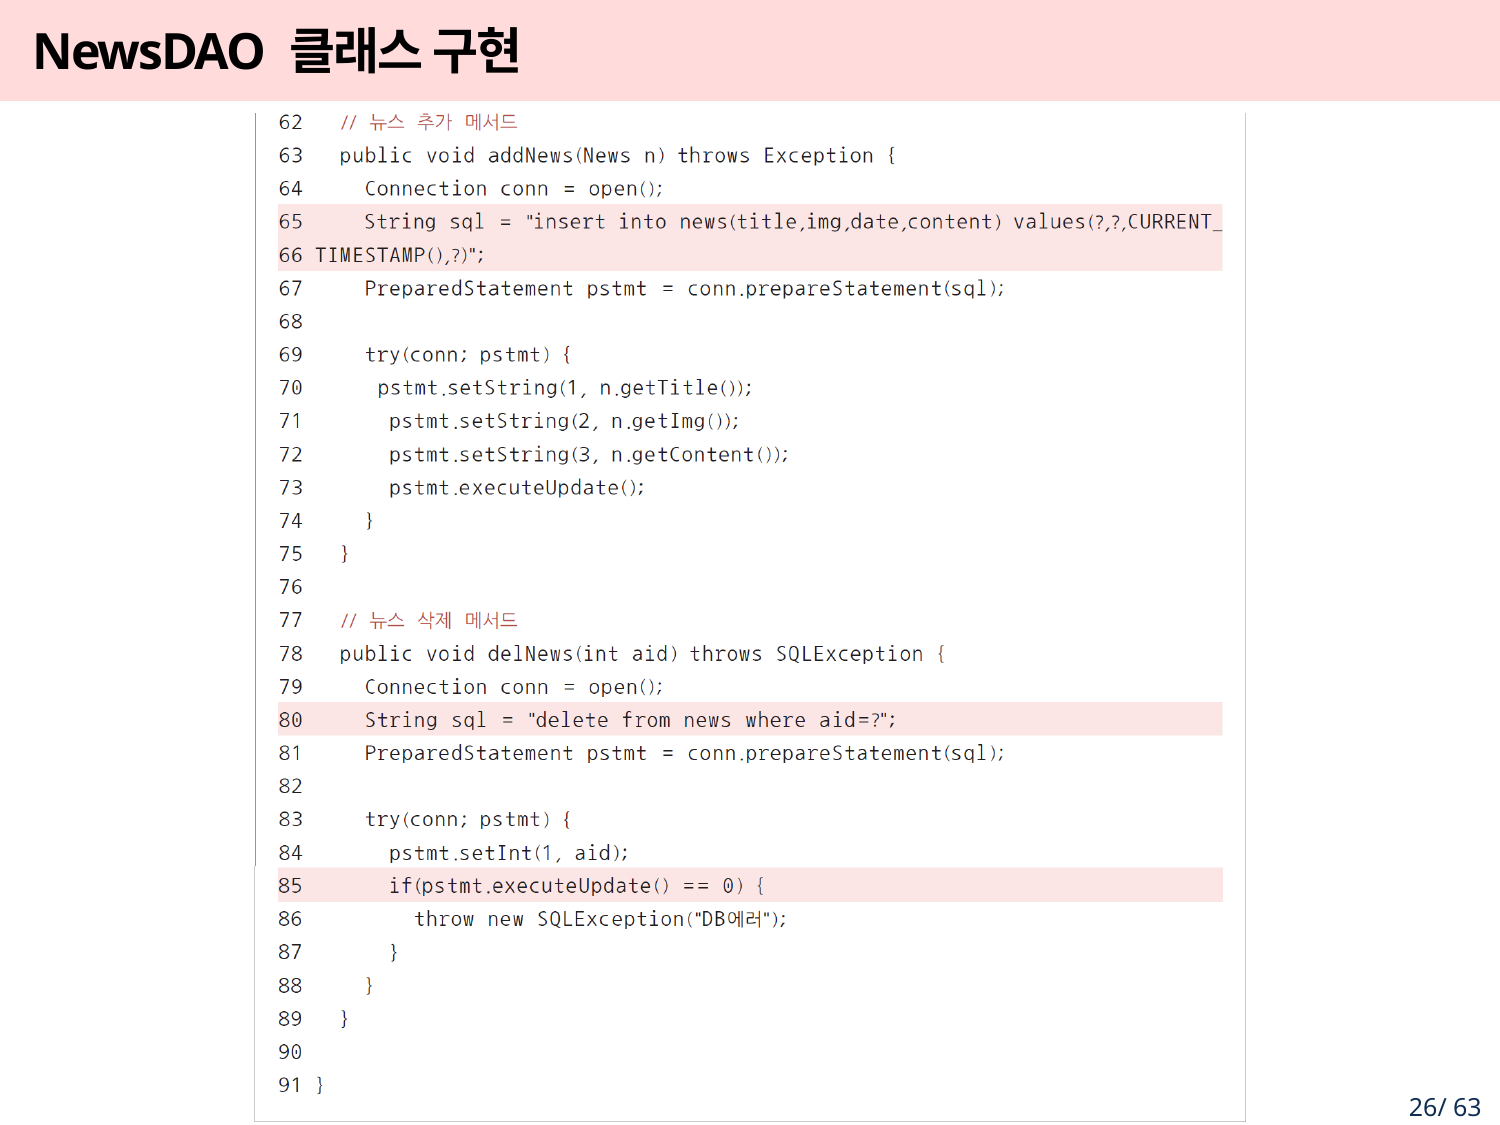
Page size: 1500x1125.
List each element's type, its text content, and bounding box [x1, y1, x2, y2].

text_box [246, 113, 1254, 1125]
title NewsDAO 클래스 구현 [17, 10, 1295, 89]
